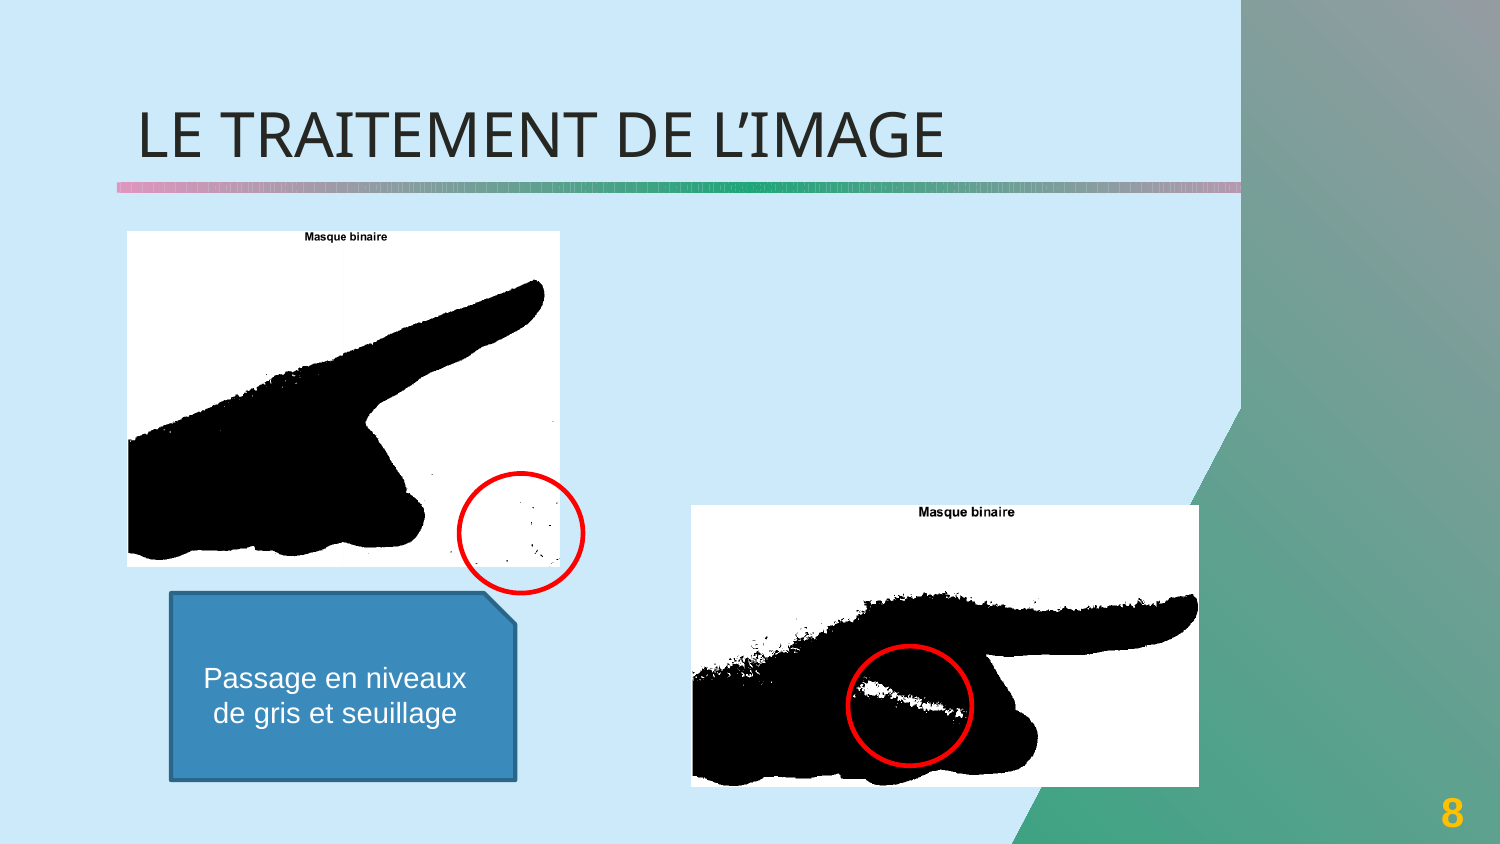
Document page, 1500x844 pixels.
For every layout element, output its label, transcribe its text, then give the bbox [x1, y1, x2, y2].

text_box Passage en niveaux de gris et seuillage [168, 590, 518, 783]
picture [126, 231, 560, 567]
title LE TRAITEMENT DE L’IMAGE [0, 85, 1176, 180]
text_box [1012, 0, 1500, 844]
text_box [476, 491, 583, 594]
text_box [116, 182, 1241, 193]
text_box 8 [1406, 778, 1500, 844]
picture [690, 505, 1199, 787]
